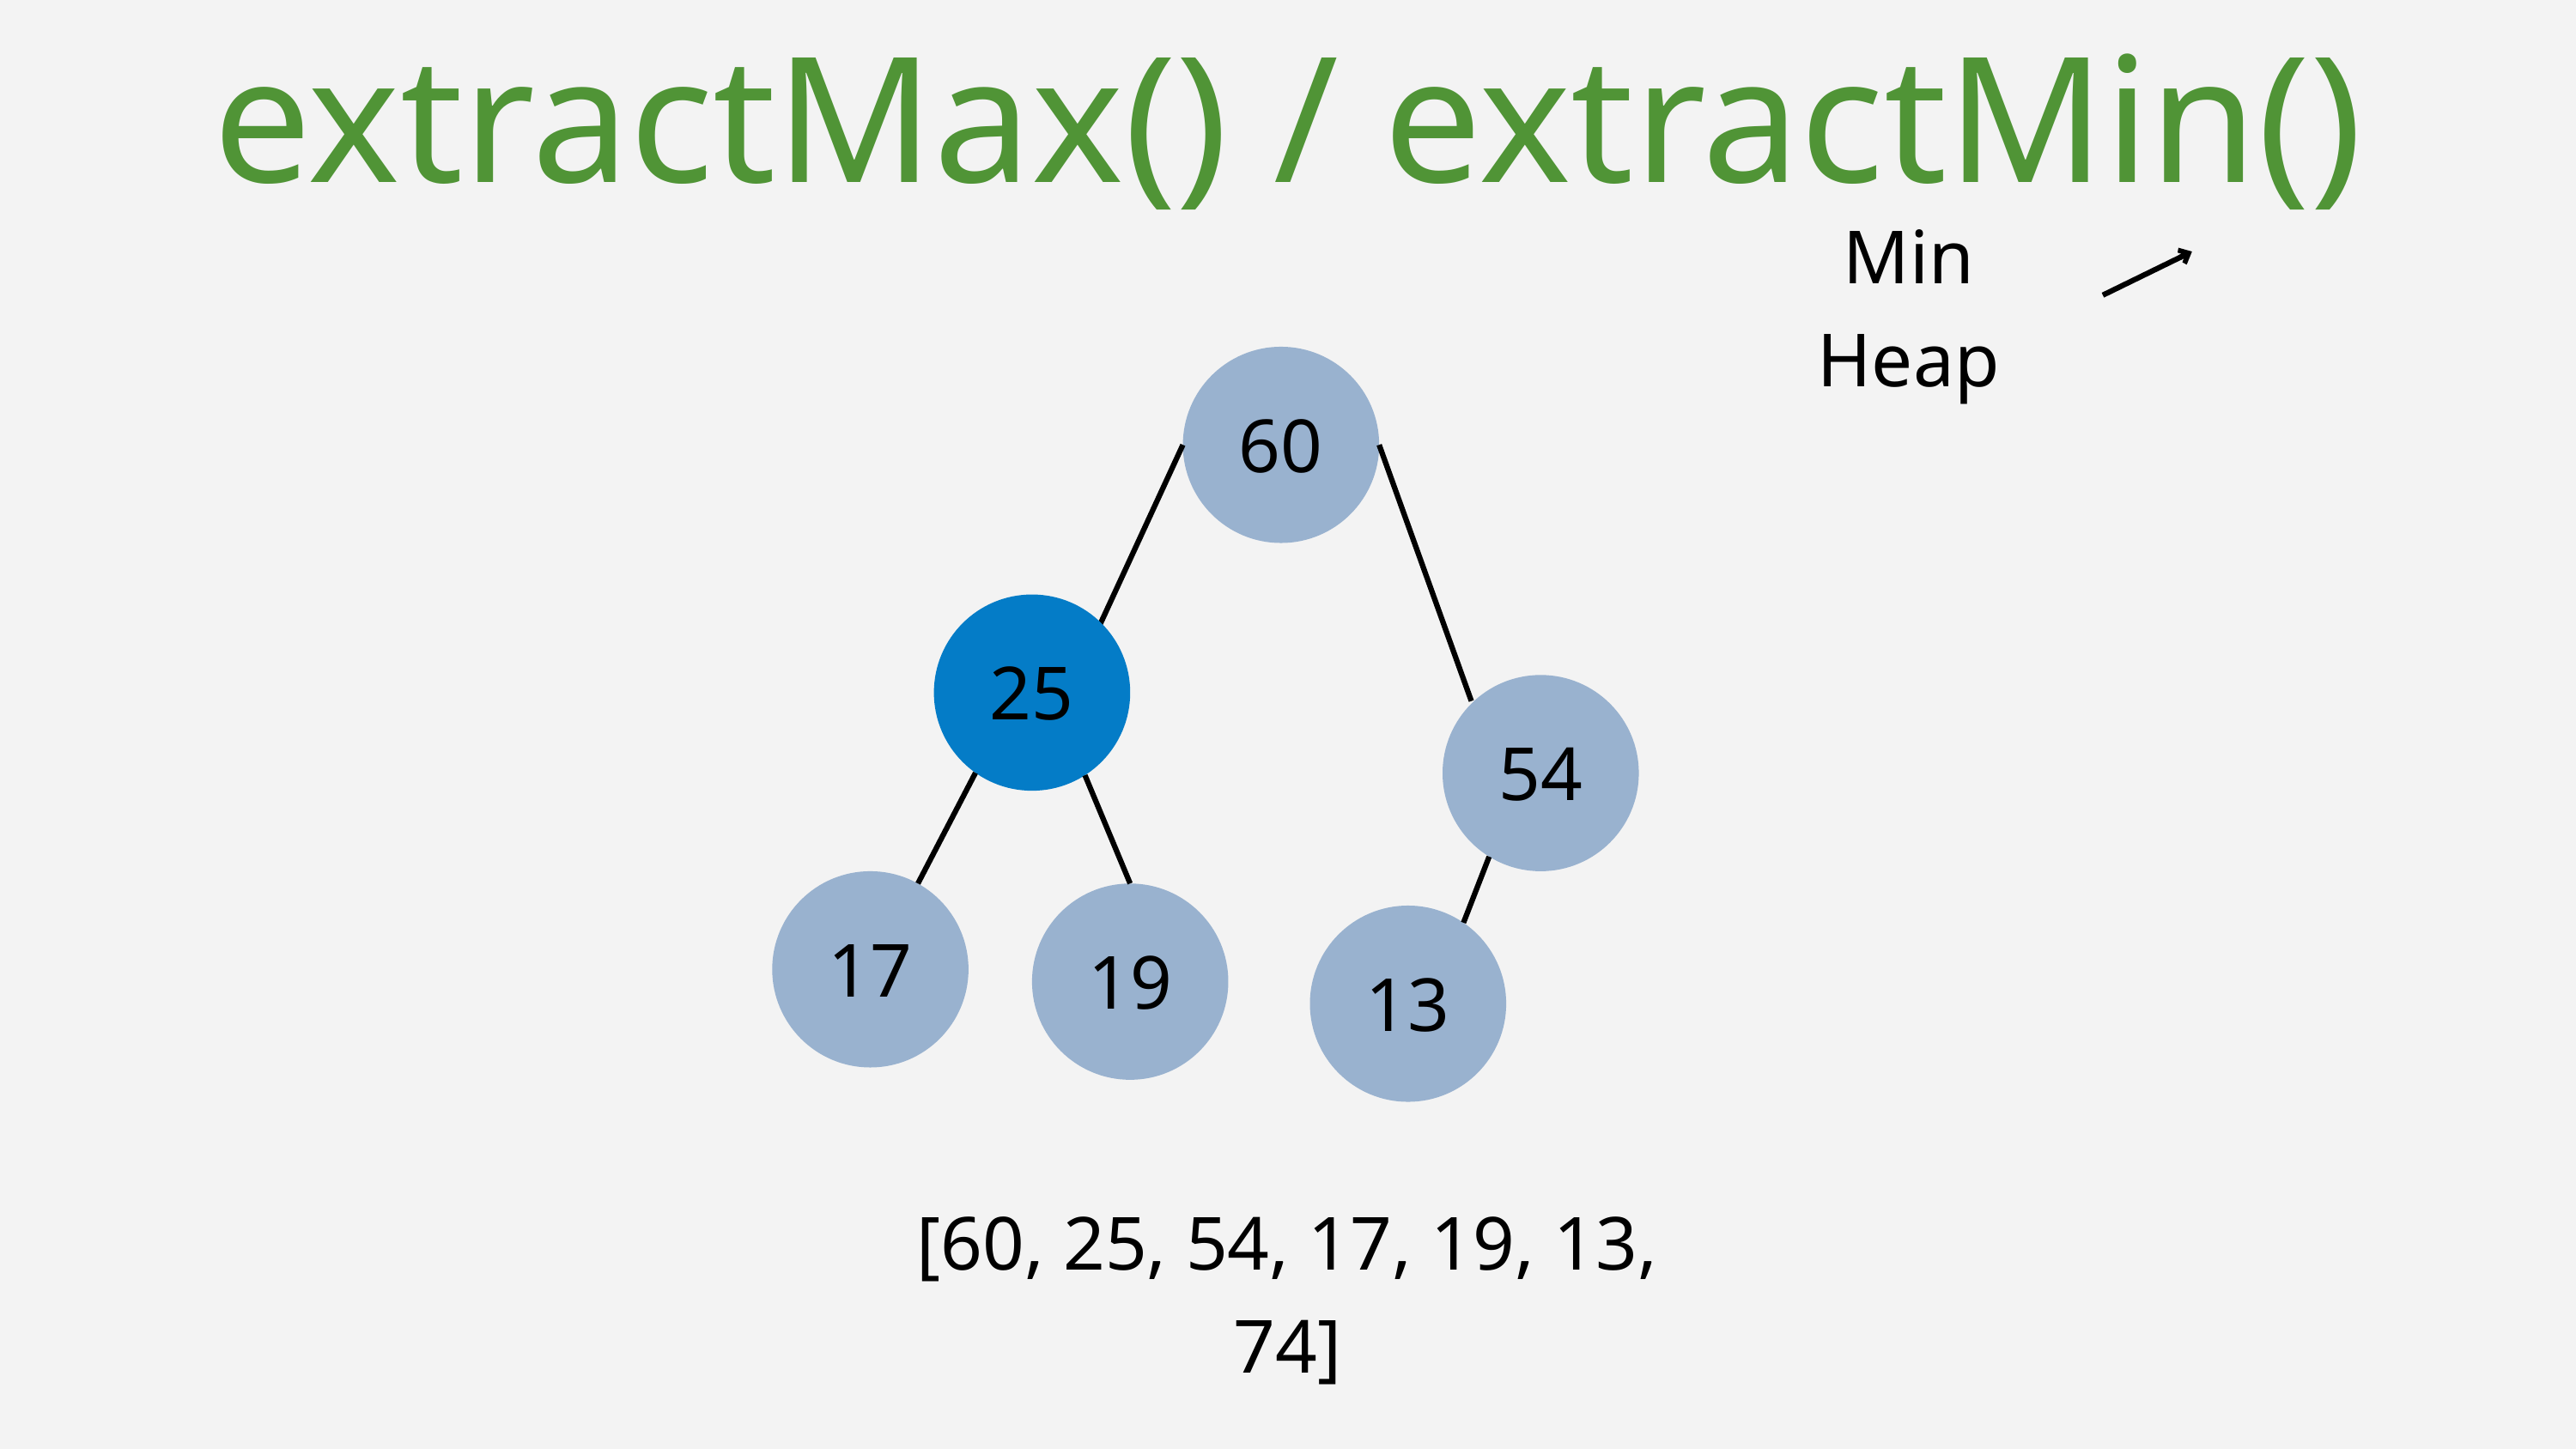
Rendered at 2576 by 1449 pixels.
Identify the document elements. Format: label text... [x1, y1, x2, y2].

text_box [2102, 250, 2192, 295]
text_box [1442, 675, 1639, 872]
text_box extractMax() / extractMin() [55, 0, 2521, 217]
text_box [772, 870, 969, 1068]
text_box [1182, 346, 1380, 543]
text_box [1309, 905, 1507, 1102]
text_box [933, 594, 1131, 791]
text_box [60, 25, 54, 17, 19, 13, 74] [902, 1182, 1674, 1388]
text_box Min Heap [1759, 196, 2058, 402]
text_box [1031, 883, 1229, 1081]
